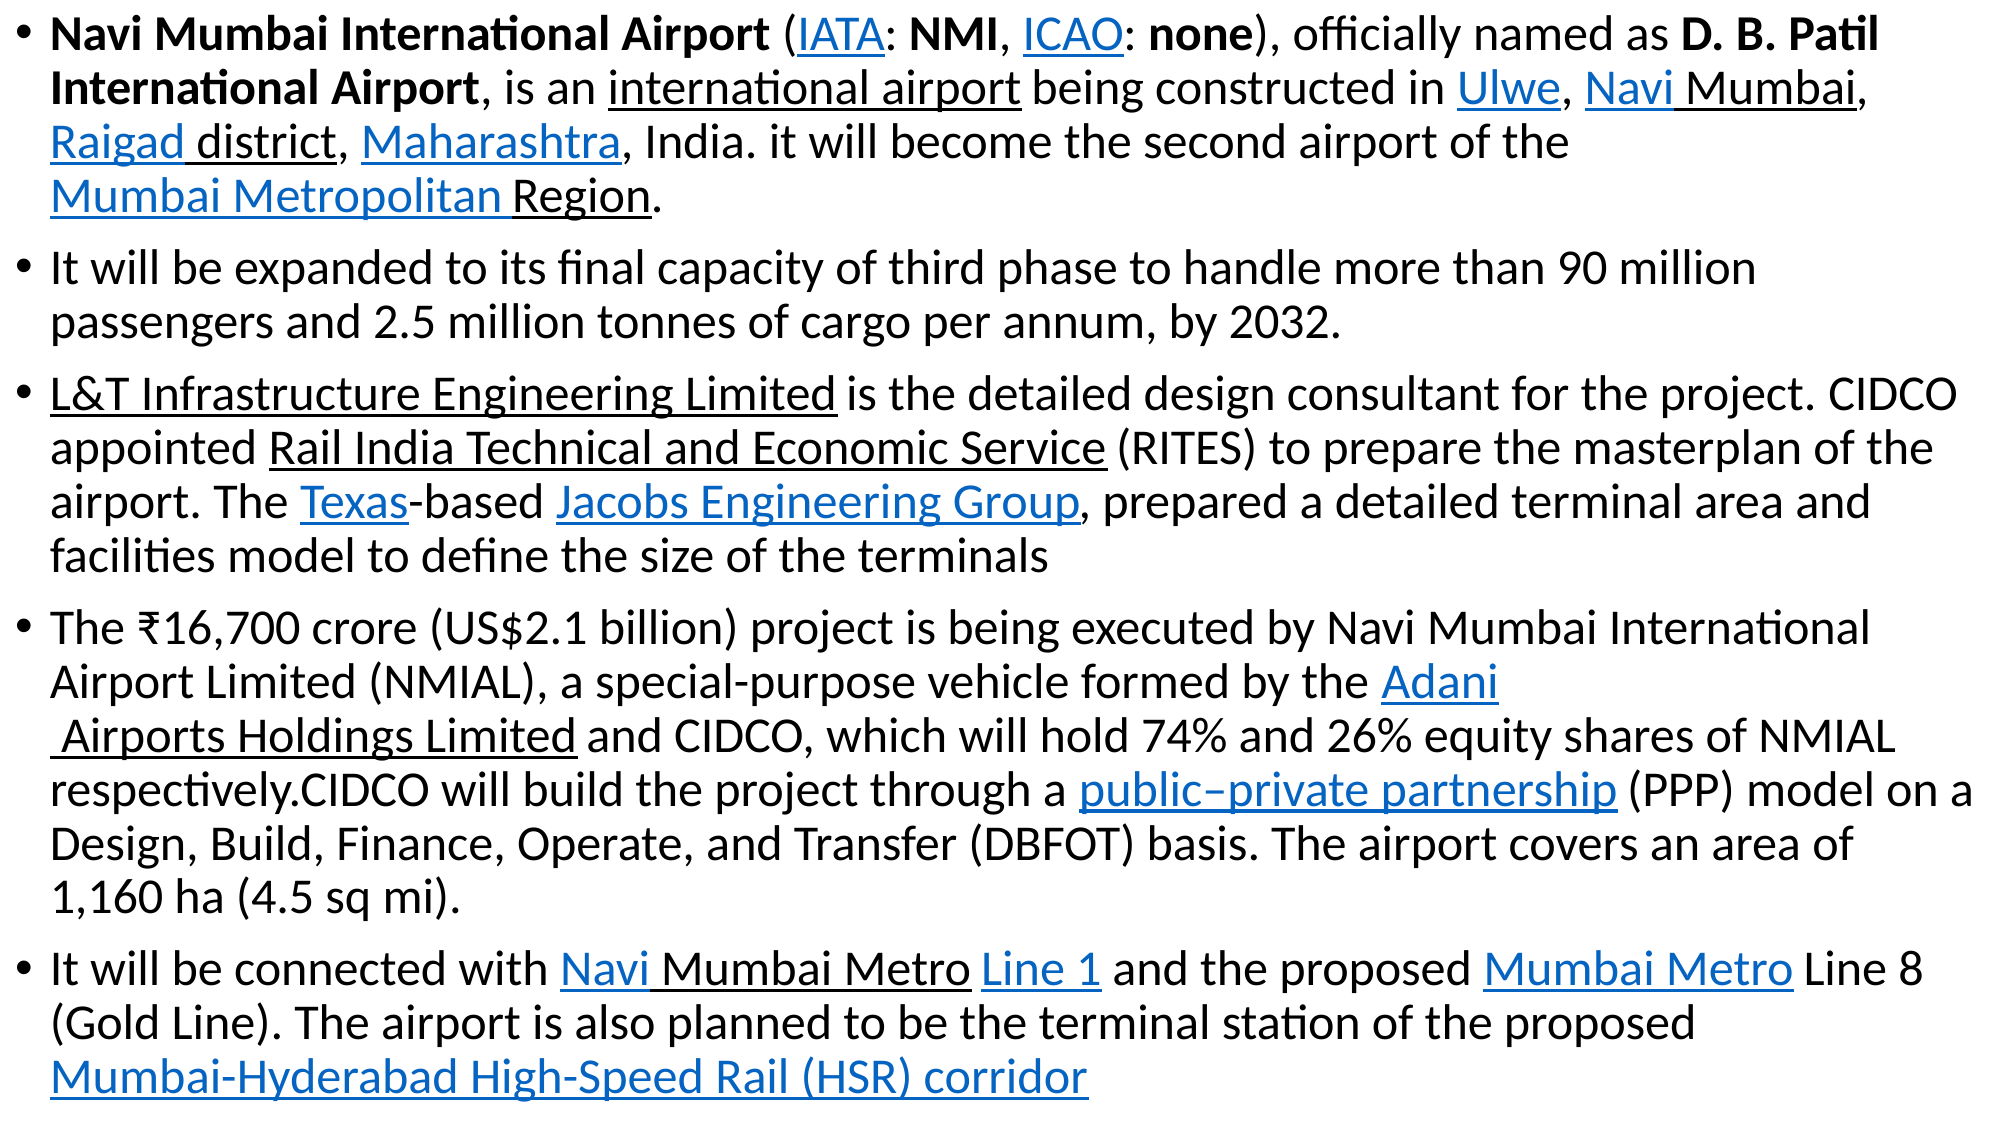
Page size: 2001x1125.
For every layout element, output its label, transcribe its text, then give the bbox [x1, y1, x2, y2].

list Navi Mumbai International Airport (IATA: NMI, ICAO: none), officially named as D. B. Patil International Airport, is an international airport being constructed in Ulwe, Navi Mumbai, Raigad district, Maharashtra, India. it will become the second airport of the Mumbai Metropolitan Region. It will be expanded to its final capacity of third phase to handle more than 90 million passengers and 2.5 million tonnes of cargo per annum, by 2032. L&T Infrastructure Engineering Limited is the detailed design consultant for the project. CIDCO appointed Rail India Technical and Economic Service (RITES) to prepare the masterplan of the airport. The Texas-based Jacobs Engineering Group, prepared a detailed terminal area and facilities model to define the size of the terminals The ₹16,700 crore (US$2.1 billion) project is being executed by Navi Mumbai International Airport Limited (NMIAL), a special-purpose vehicle formed by the Adani Airports Holdings Limited and CIDCO, which will hold 74% and 26% equity shares of NMIAL respectively.CIDCO will build the project through a public–private partnership (PPP) model on a Design, Build, Finance, Operate, and Transfer (DBFOT) basis. The airport covers an area of 1,160 ha (4.5 sq mi). It will be connected with Navi Mumbai Metro Line 1 and the proposed Mumbai Metro Line 8 (Gold Line). The airport is also planned to be the terminal station of the proposed Mumbai-Hyderabad High-Speed Rail (HSR) corridor [0, 0, 2000, 1125]
